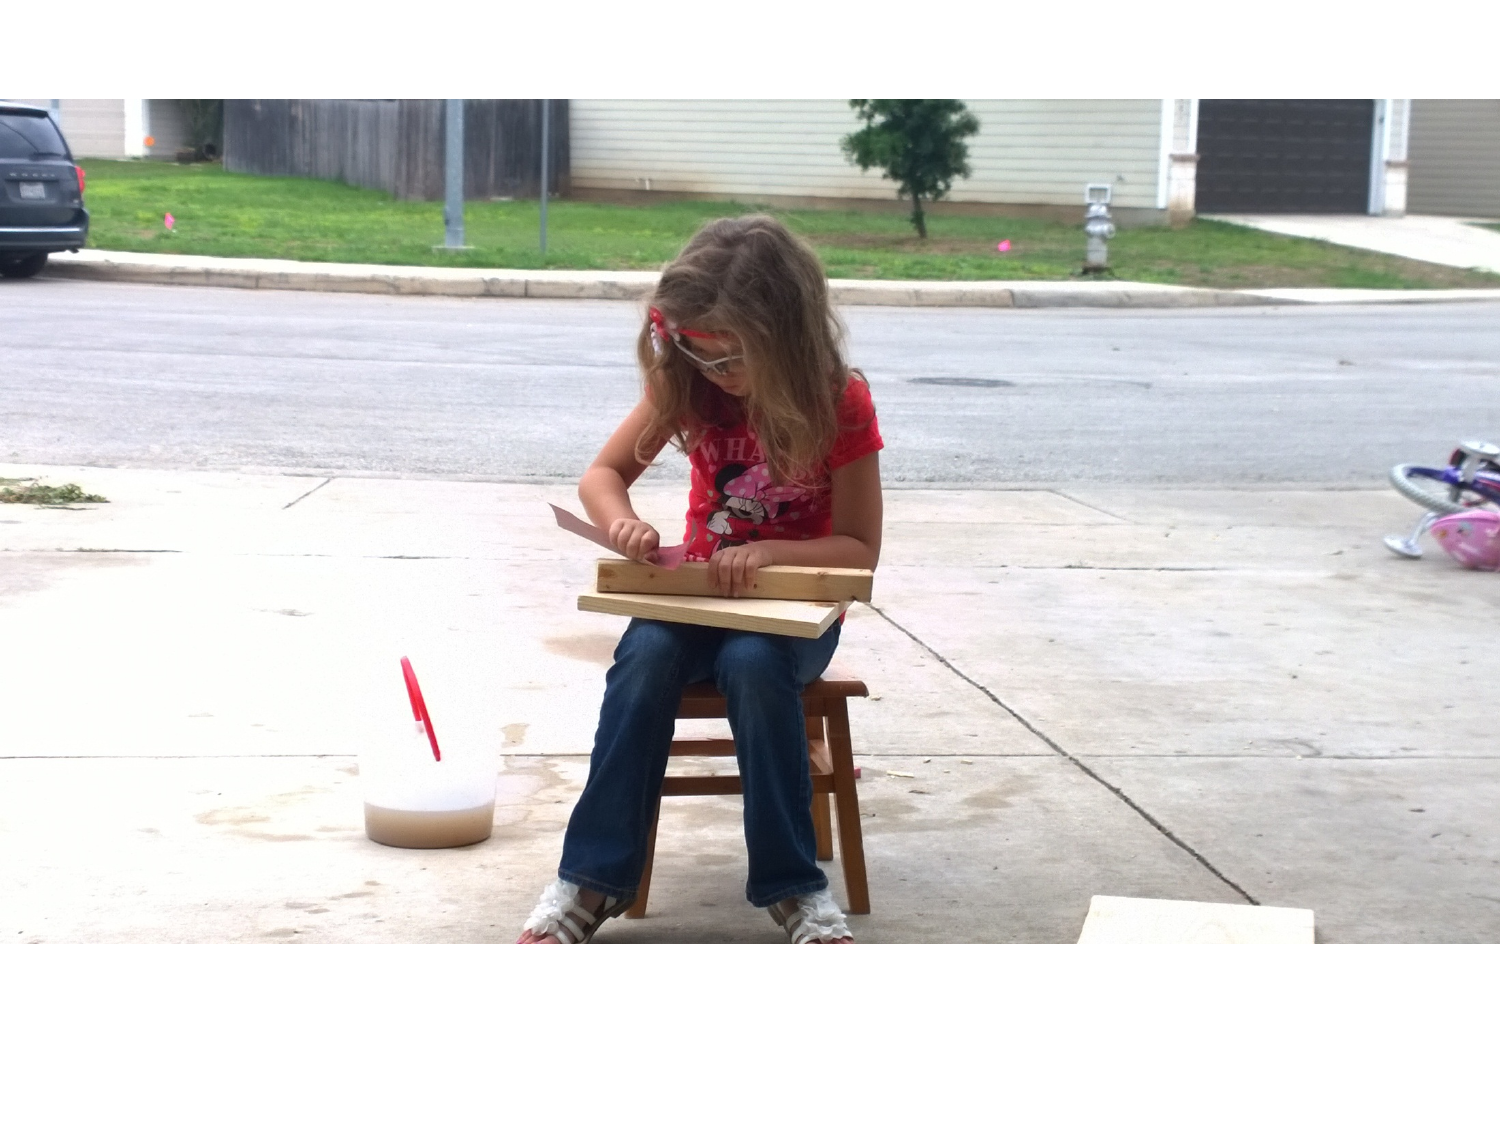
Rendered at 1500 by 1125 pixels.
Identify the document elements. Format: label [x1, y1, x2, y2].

picture [0, 99, 1500, 944]
